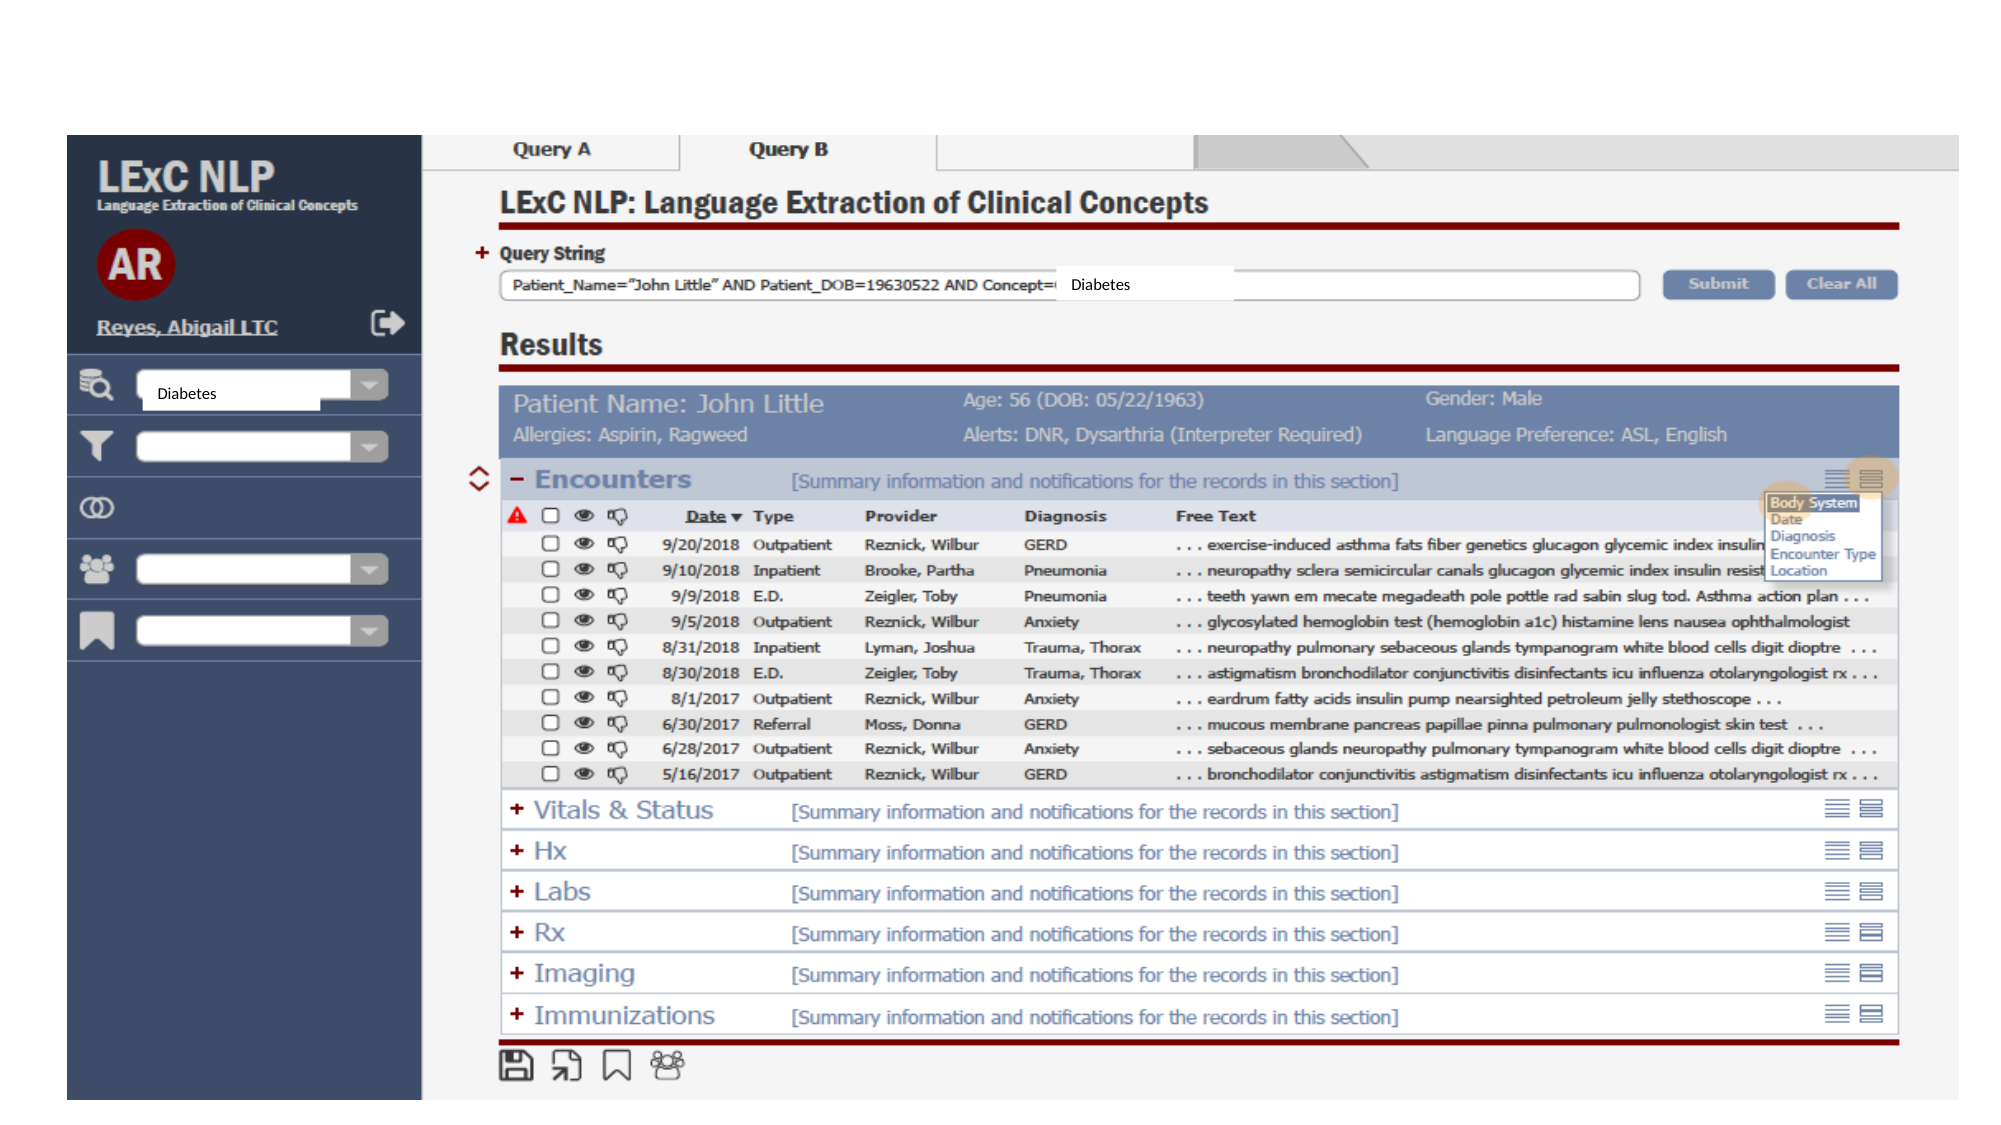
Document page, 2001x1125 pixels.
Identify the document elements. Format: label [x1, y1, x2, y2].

picture [67, 135, 1959, 1100]
